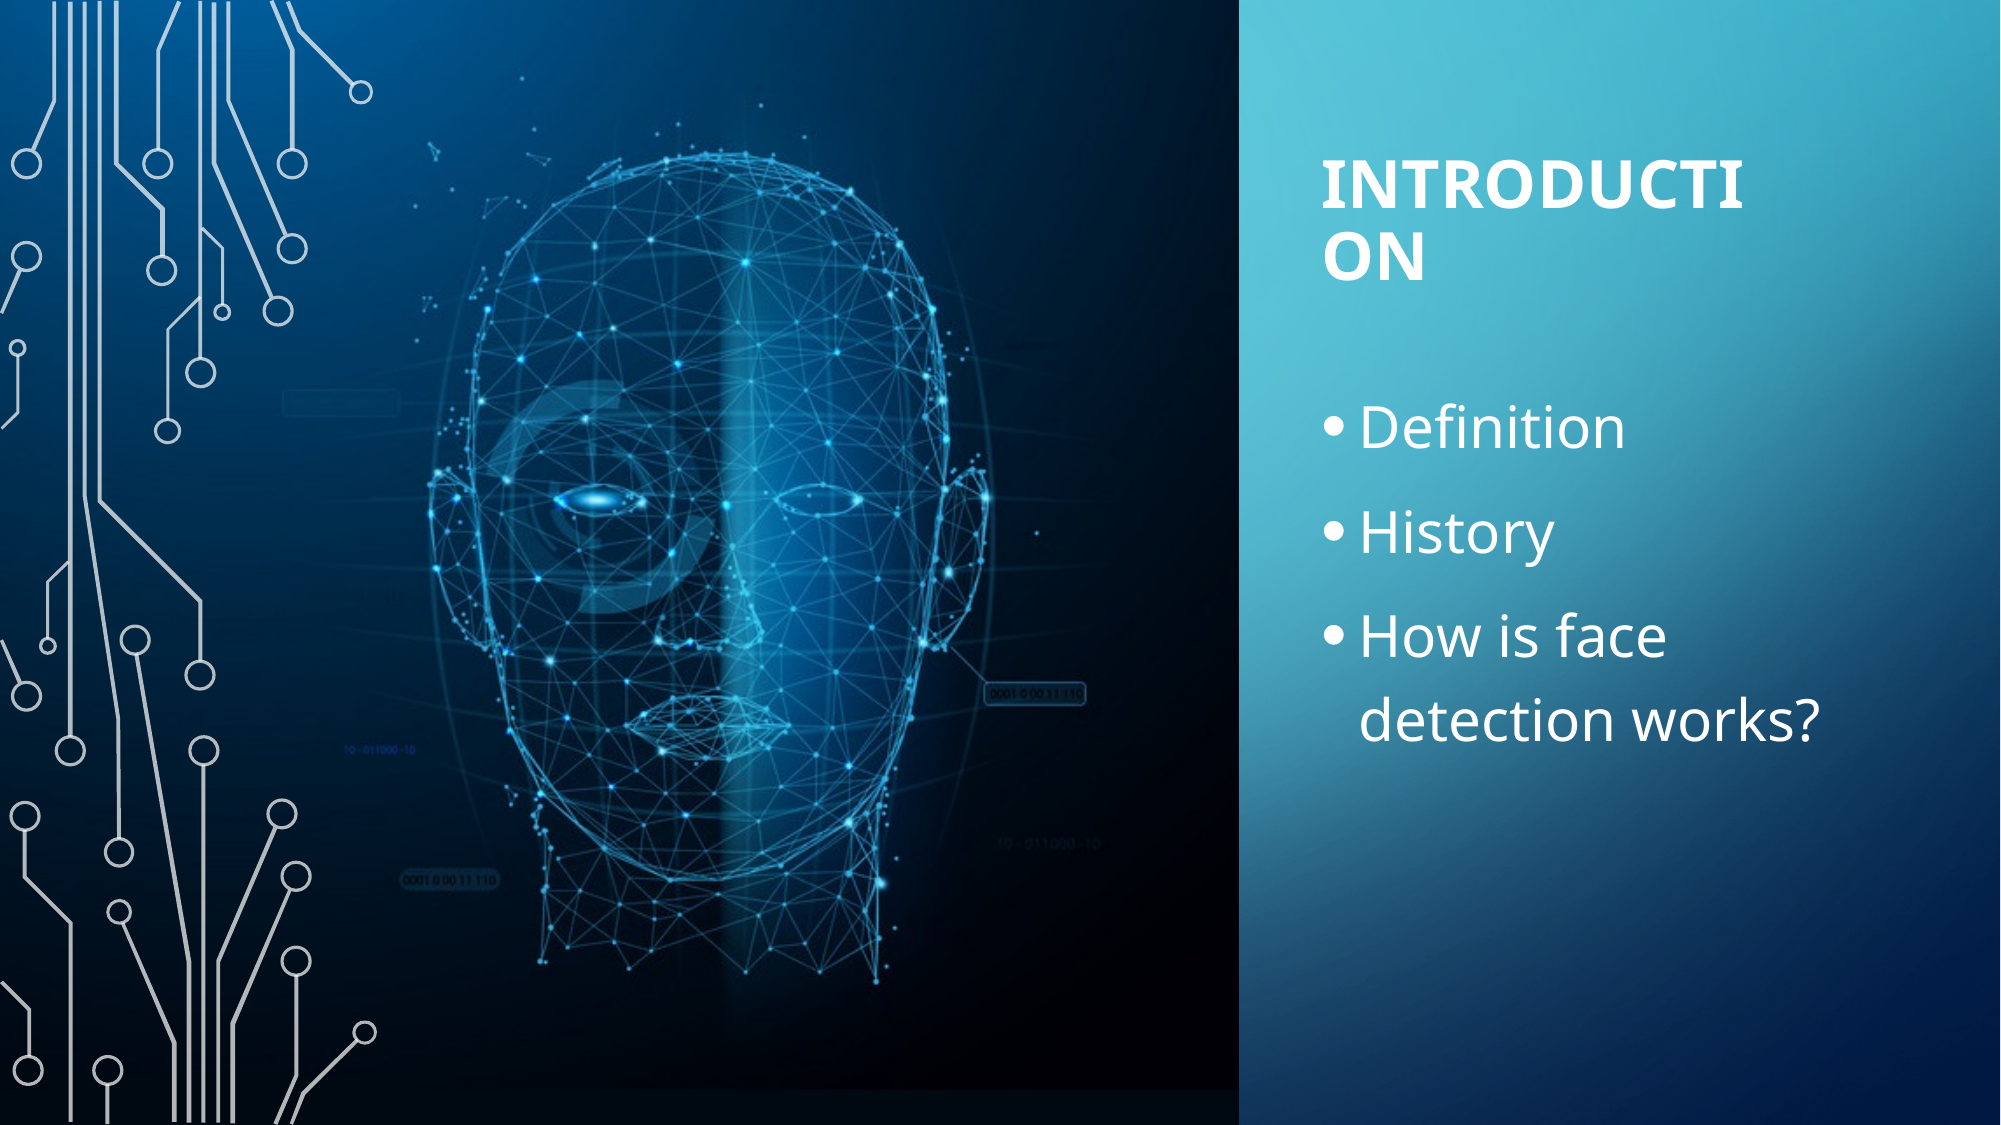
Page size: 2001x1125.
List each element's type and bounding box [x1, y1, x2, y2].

text_box [1240, 0, 2000, 1125]
text_box [0, 0, 379, 1125]
picture [379, 0, 1240, 1125]
